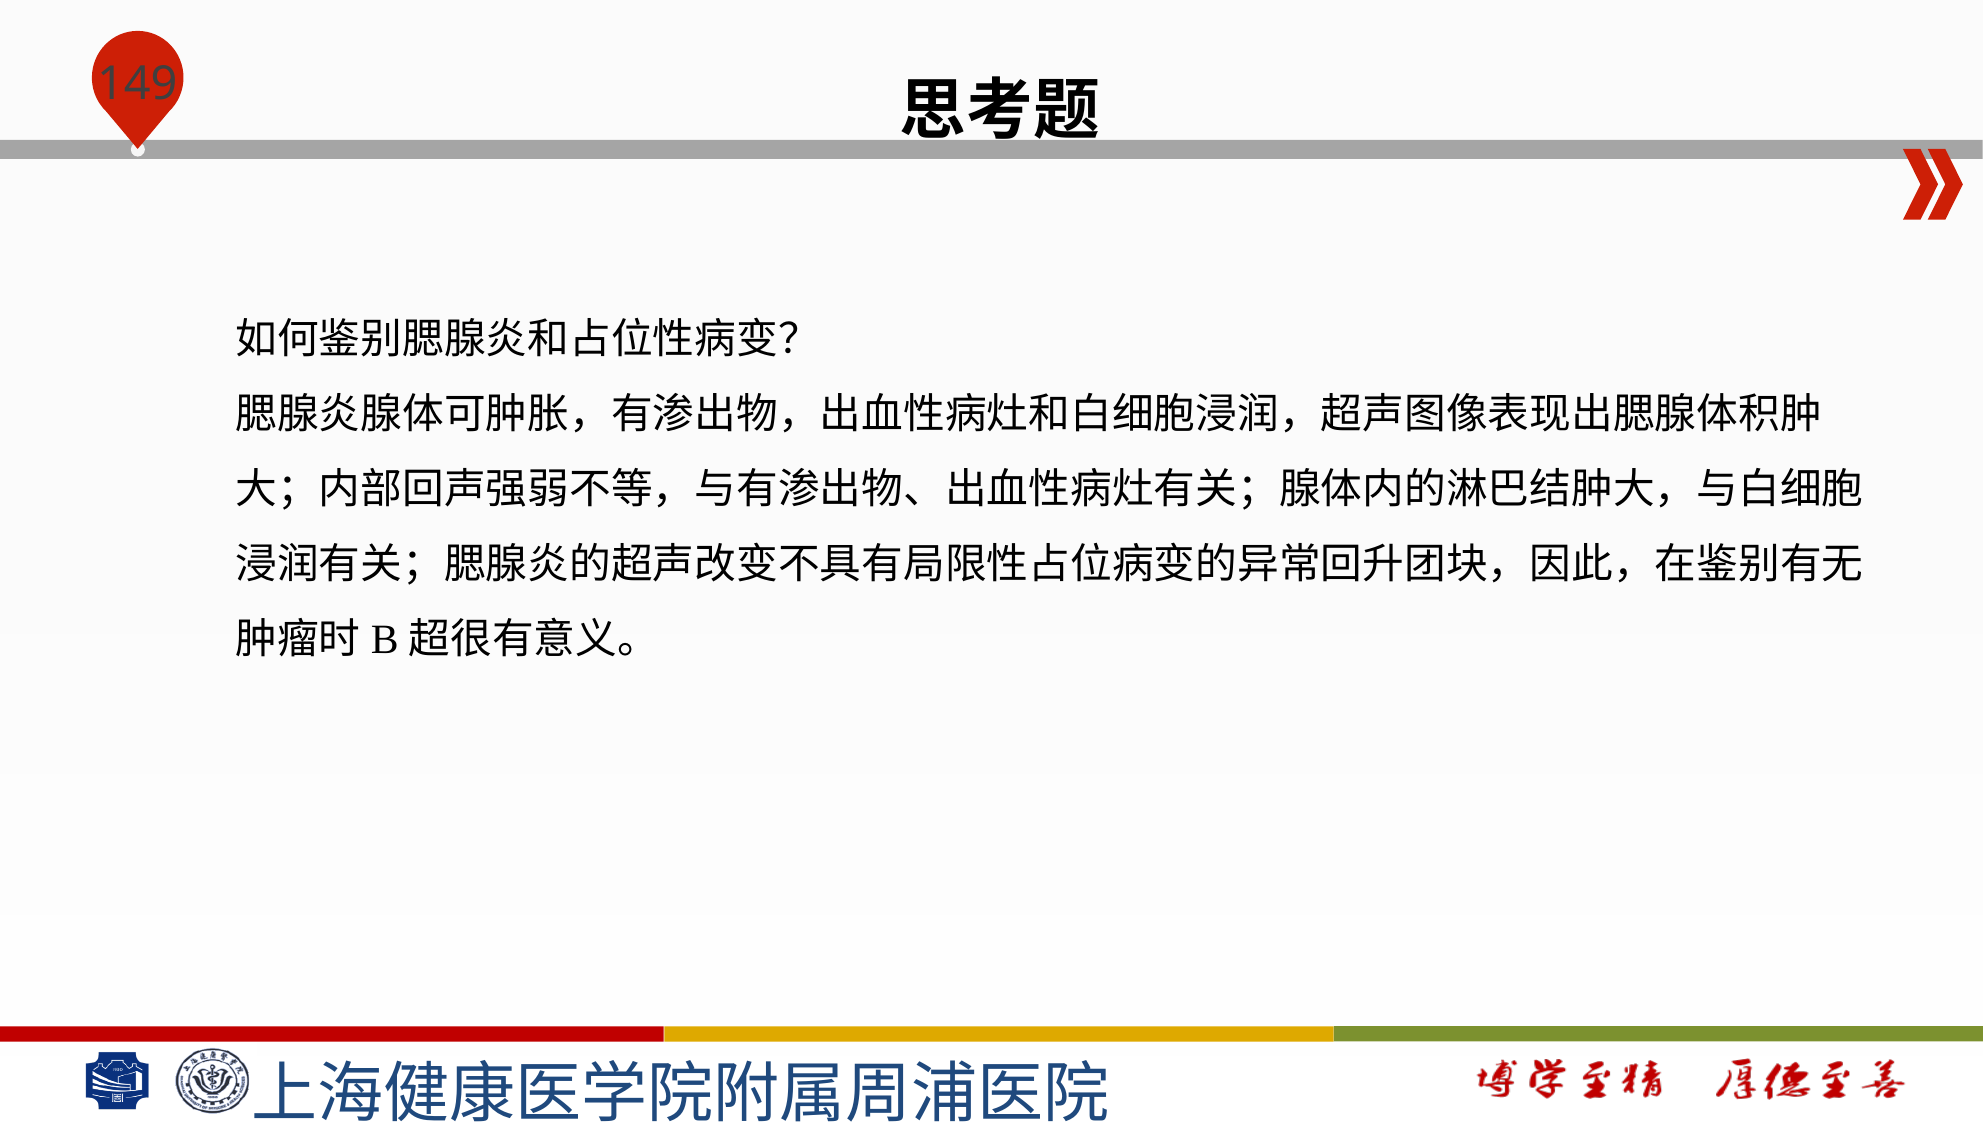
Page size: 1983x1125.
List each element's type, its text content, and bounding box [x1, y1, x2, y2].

picture [1445, 1043, 1939, 1124]
text_box 如何鉴别腮腺炎和占位性病变？ 腮腺炎腺体可肿胀，有渗出物，出血性病灶和白细胞浸润，超声图像表现出腮腺体积肿大；内部回声强弱不等，与有渗出物、出血性病灶有关；腺体内的淋巴结肿大，与白细胞浸润有关；腮腺炎的超声改变不具有局限性占位病变的异常回升团块，因此，在鉴别有无肿瘤时B超很有意义。 [220, 279, 1913, 670]
title 思考题 [137, 59, 1863, 278]
text_box [151, 138, 203, 235]
picture [70, 1042, 258, 1121]
text_box [46, 7, 650, 80]
